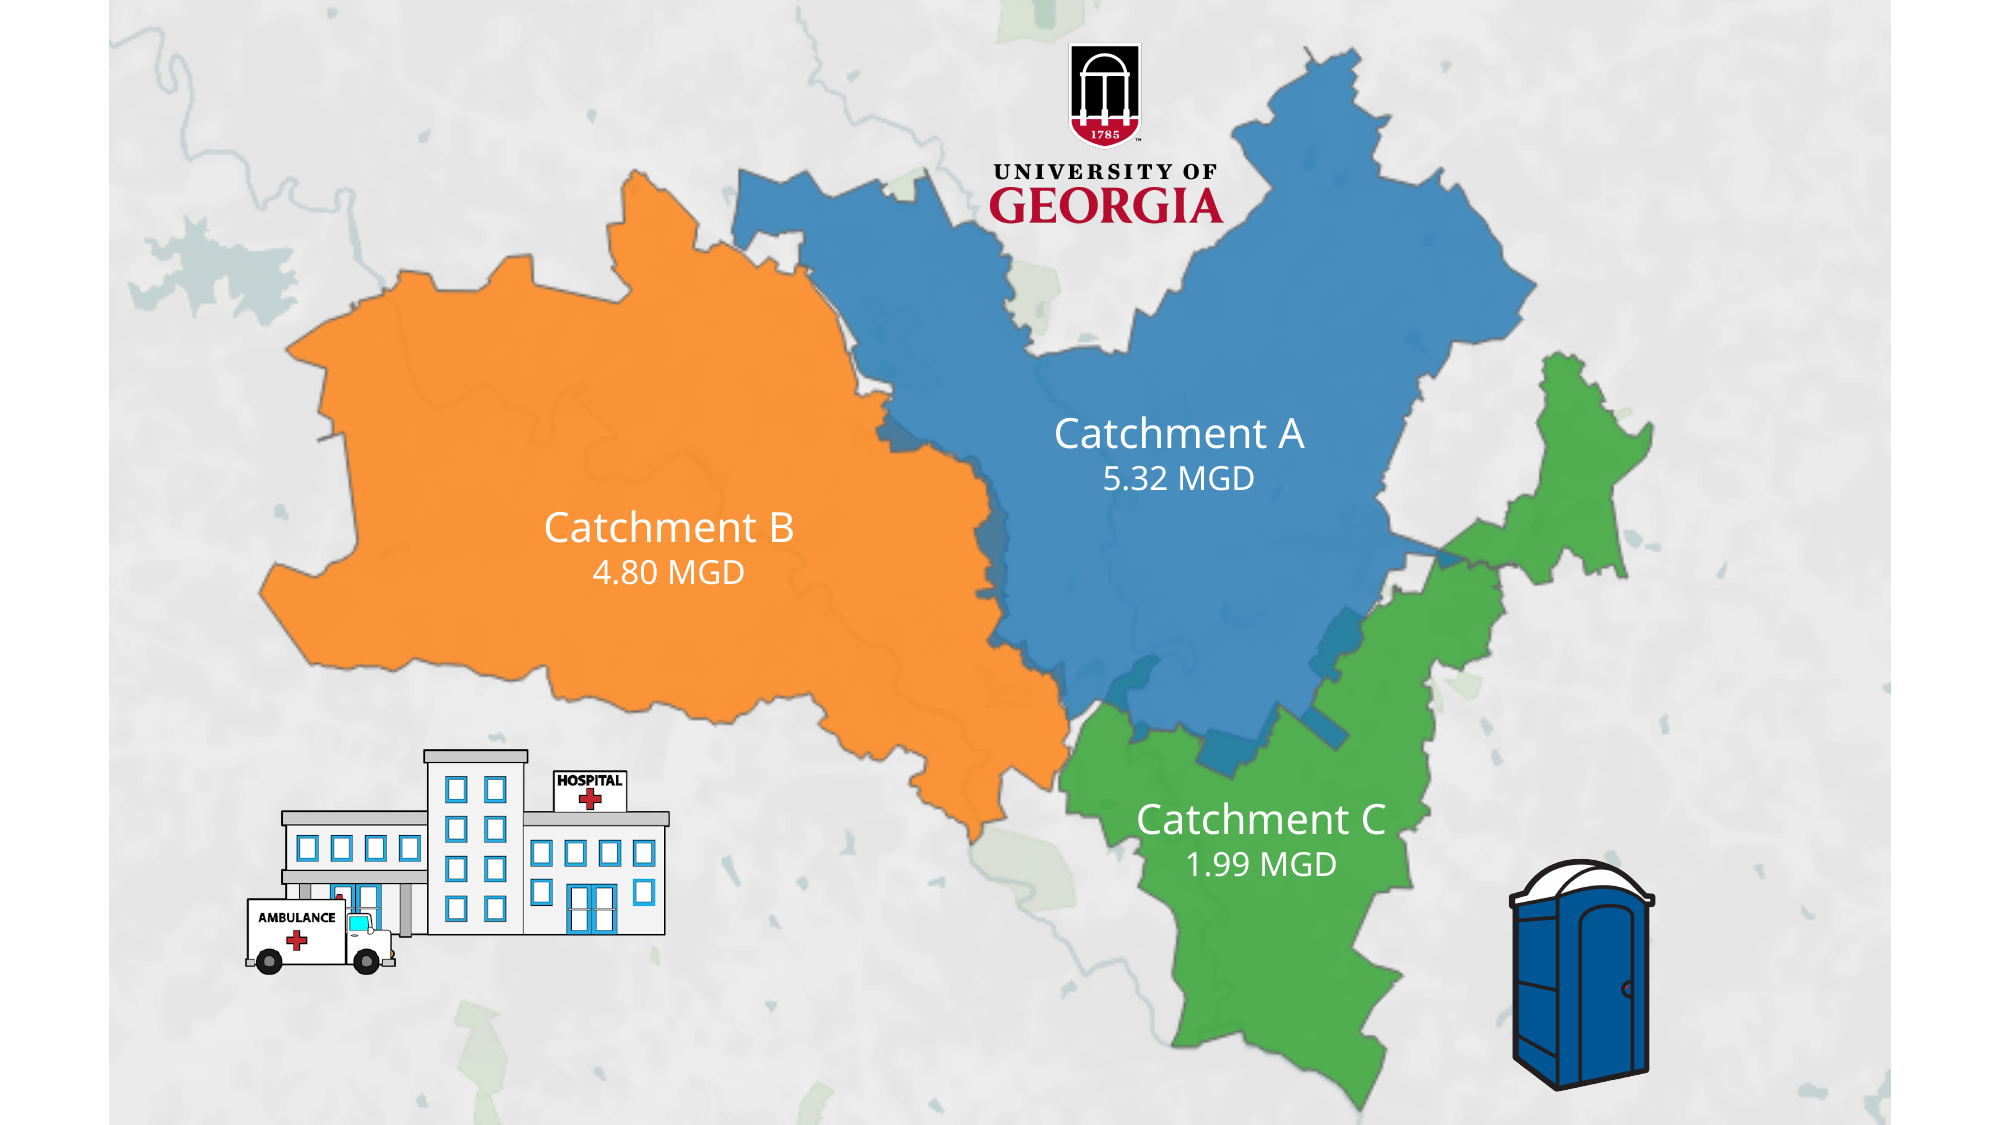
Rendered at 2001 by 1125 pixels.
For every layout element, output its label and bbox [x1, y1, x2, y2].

picture [109, 0, 1891, 1125]
